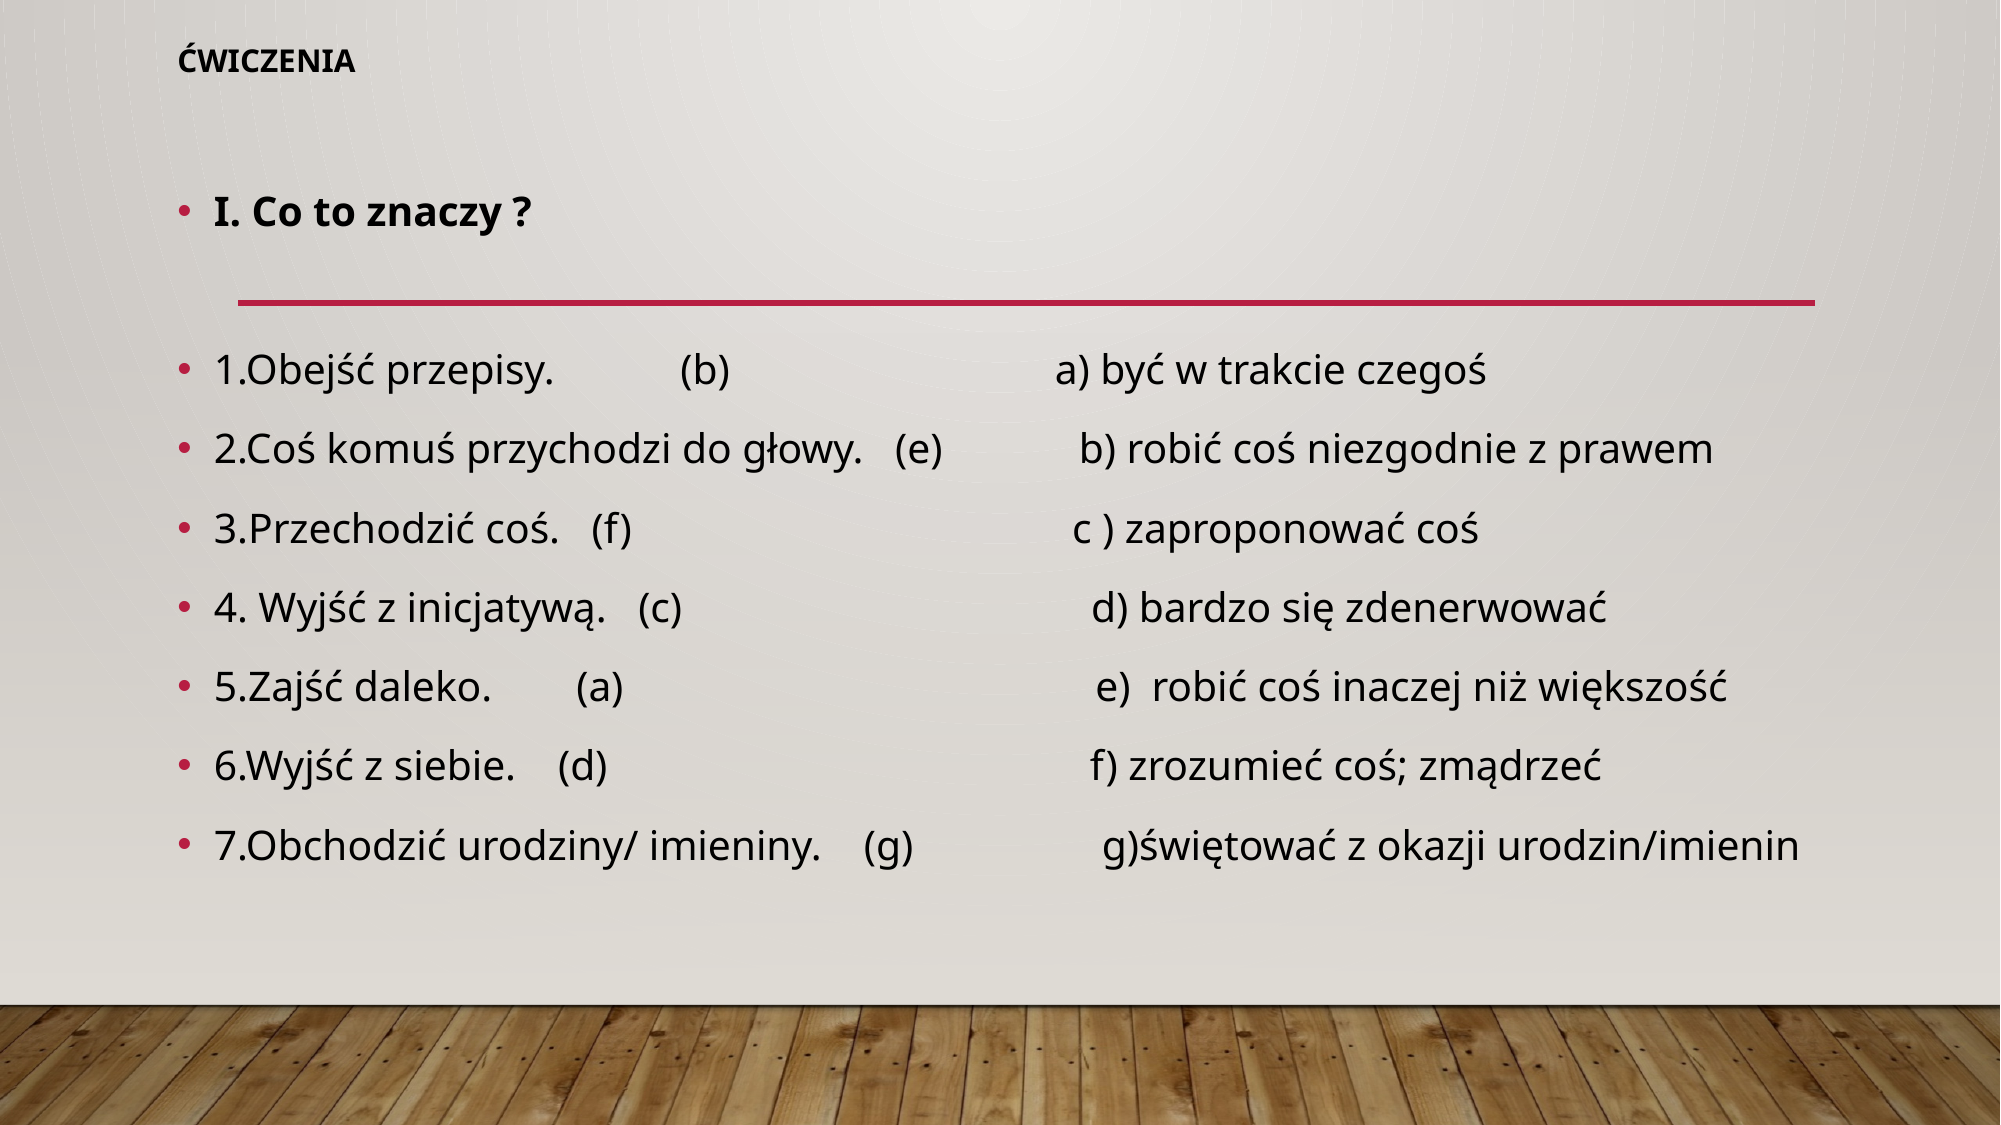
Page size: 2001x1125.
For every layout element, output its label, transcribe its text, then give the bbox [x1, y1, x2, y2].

picture [0, 1005, 2000, 1125]
list I. Co to znaczy ? 1.Obejść przepisy. (b) a) być w trakcie czegoś 2.Coś komuś przychodzi do głowy. (e) b) robić coś niezgodnie z prawem 3.Przechodzić coś. (f) c ) zaproponować coś 4. Wyjść z inicjatywą. (c) d) bardzo się zdenerwować 5.Zajść daleko. (a) e) robić coś inaczej niż większość 6.Wyjść z siebie. (d) f) zrozumieć coś; zmądrzeć 7.Obchodzić urodziny/ imieniny. (g) g)świętować z okazji urodzin/imienin [162, 168, 1838, 940]
title Ćwiczenia [162, 37, 1838, 154]
